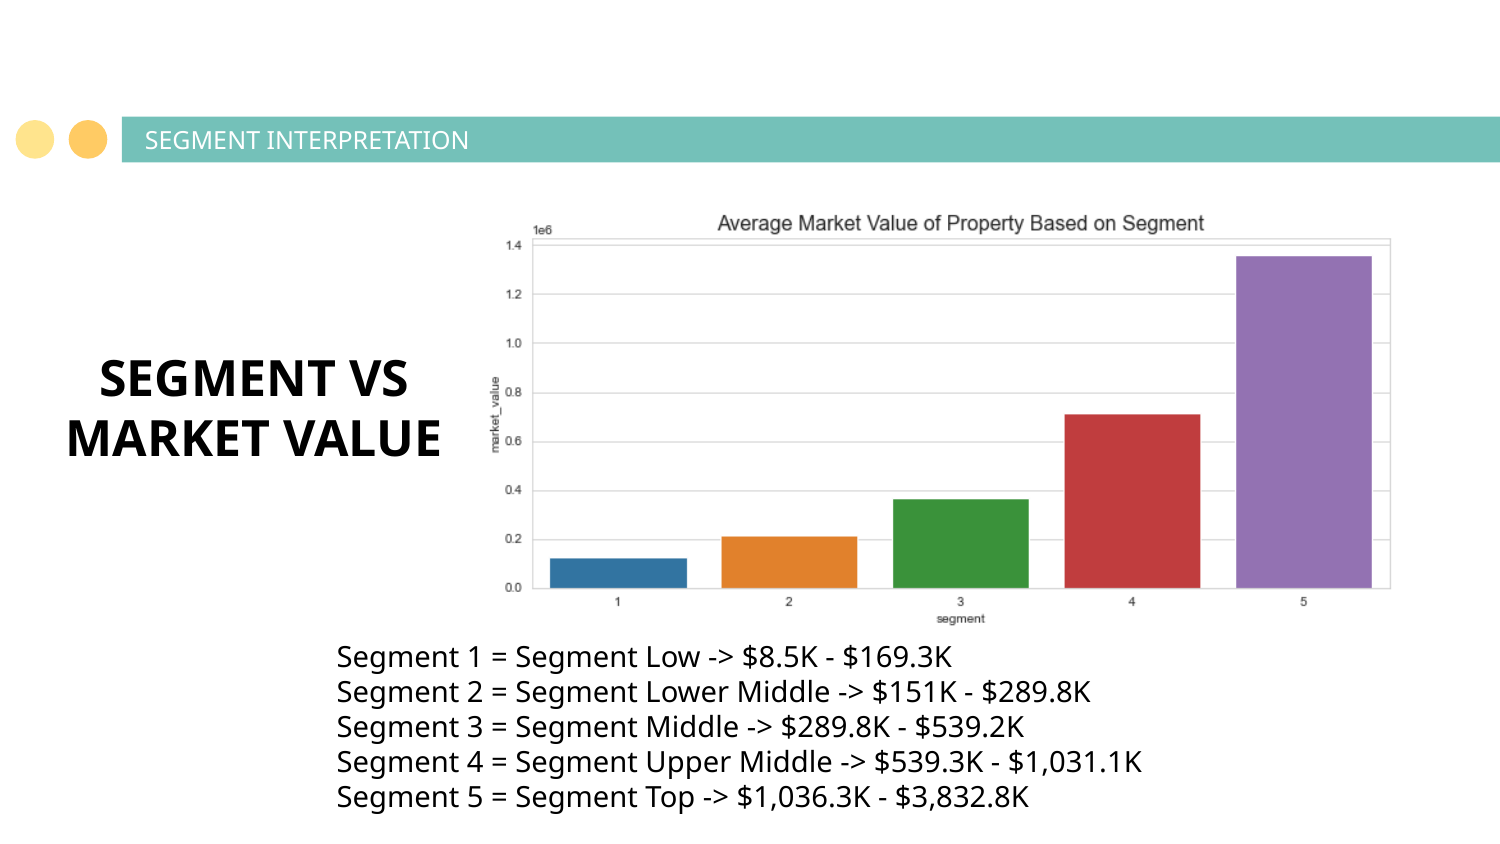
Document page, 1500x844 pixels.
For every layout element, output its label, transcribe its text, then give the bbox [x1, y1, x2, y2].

text_box SEGMENT VS MARKET VALUE [26, 339, 388, 474]
title SEGMENT INTERPRETATION [129, 118, 952, 170]
picture [393, 183, 1500, 646]
text_box Segment 1 = Segment Low -> $8.5K - $169.3K Segment 2 = Segment Lower Middle -> $151K - $289.8K Segment 3 = Segment Middle -> $289.8K - $539.2K Segment 4 = Segment Upper Middle -> $539.3K - $1,031.1K Segment 5 = Segment Top -> $1,036.3K - $3,832.8K [321, 631, 1265, 821]
